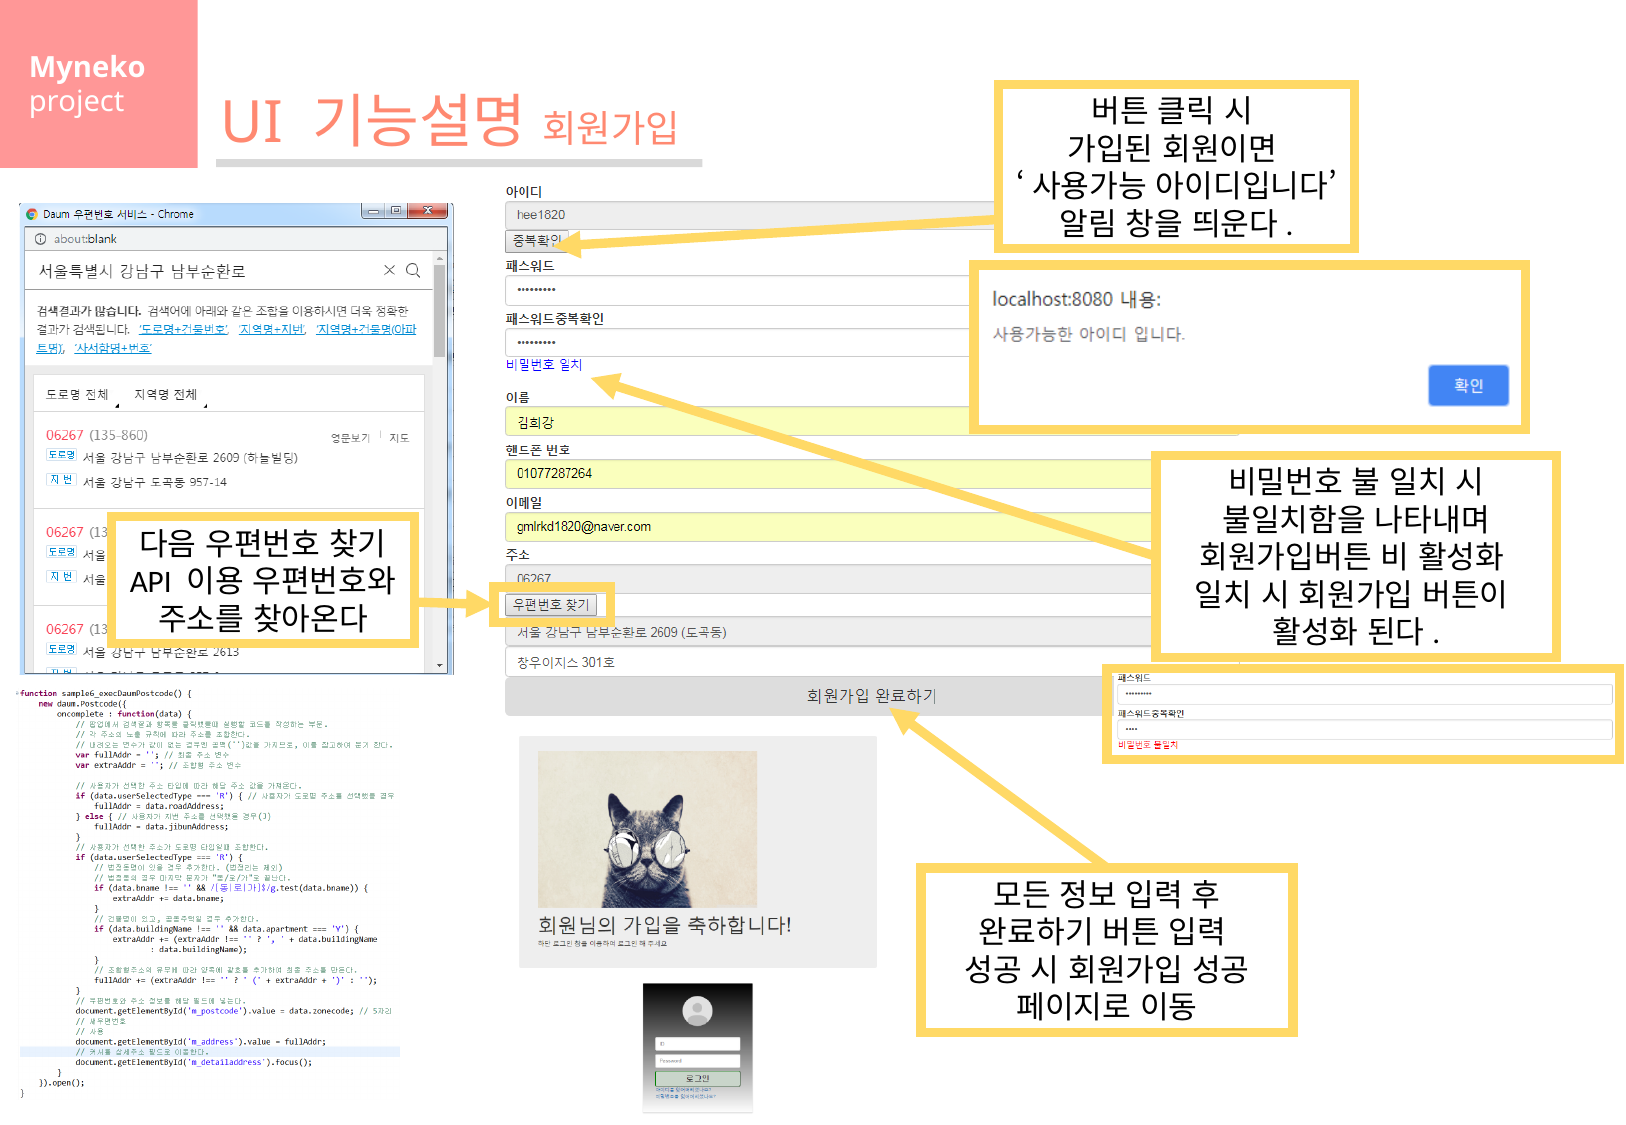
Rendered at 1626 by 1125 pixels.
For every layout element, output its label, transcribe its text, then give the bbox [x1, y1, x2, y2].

text_box 모든 정보 입력 후 완료하기 버튼 입력 성공 시 회원가입 성공 페이지로 이동 [940, 867, 1294, 1033]
text_box [0, 0, 199, 169]
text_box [350, 599, 495, 605]
text_box Myneko project [16, 41, 180, 124]
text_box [590, 377, 1157, 558]
text_box [1108, 732, 1620, 760]
text_box [215, 160, 703, 168]
picture [19, 203, 454, 675]
text_box 비밀번호 불 일치 시 불일치함을 나타내며 회원가입버튼 비 활성화 일치 시 회원가입 버튼이 활성화 된다. [1254, 455, 1557, 658]
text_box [889, 707, 1108, 868]
picture [16, 688, 400, 1100]
picture [459, 165, 1625, 1121]
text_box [552, 219, 999, 247]
text_box UI 기능설명 회원가입 [208, 77, 930, 160]
text_box 버튼 클릭 시 가입된 회원이면 ‘사용가능 아이디입니다’ 알림 창을 띄운다. [998, 84, 1355, 249]
